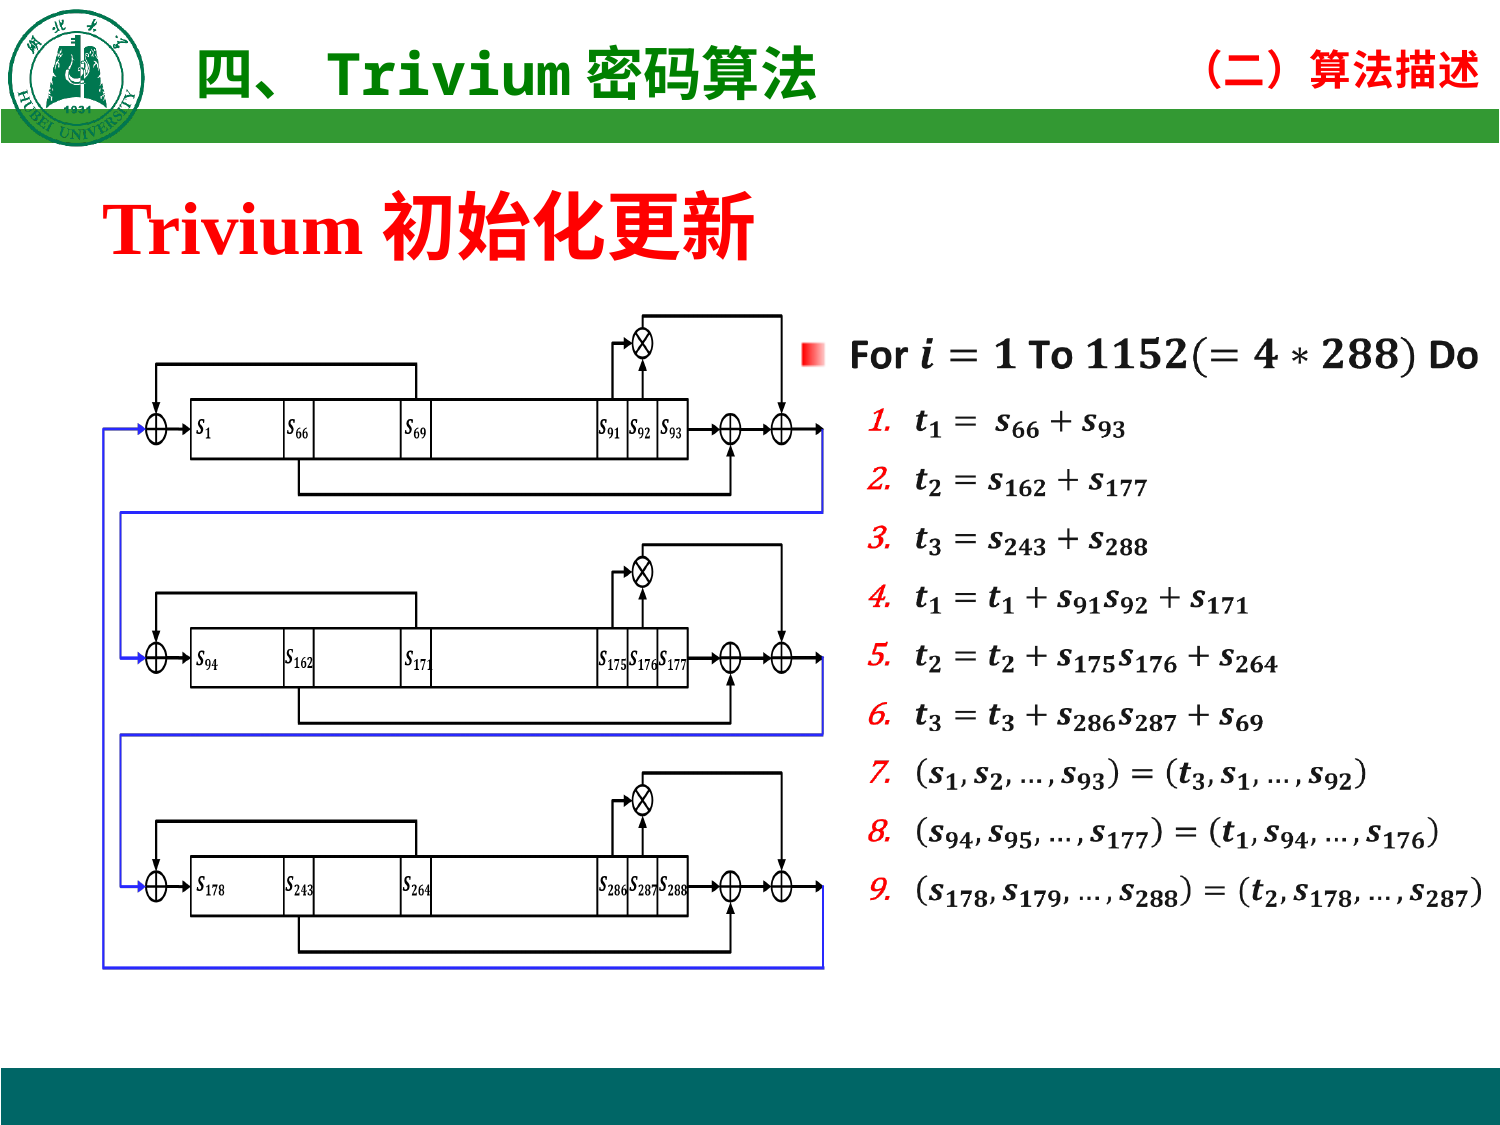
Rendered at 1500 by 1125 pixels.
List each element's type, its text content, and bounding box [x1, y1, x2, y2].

text_box Trivium初始化更新 [88, 172, 849, 278]
picture [0, 1067, 1500, 1125]
picture [102, 313, 1500, 971]
picture [0, 0, 167, 175]
